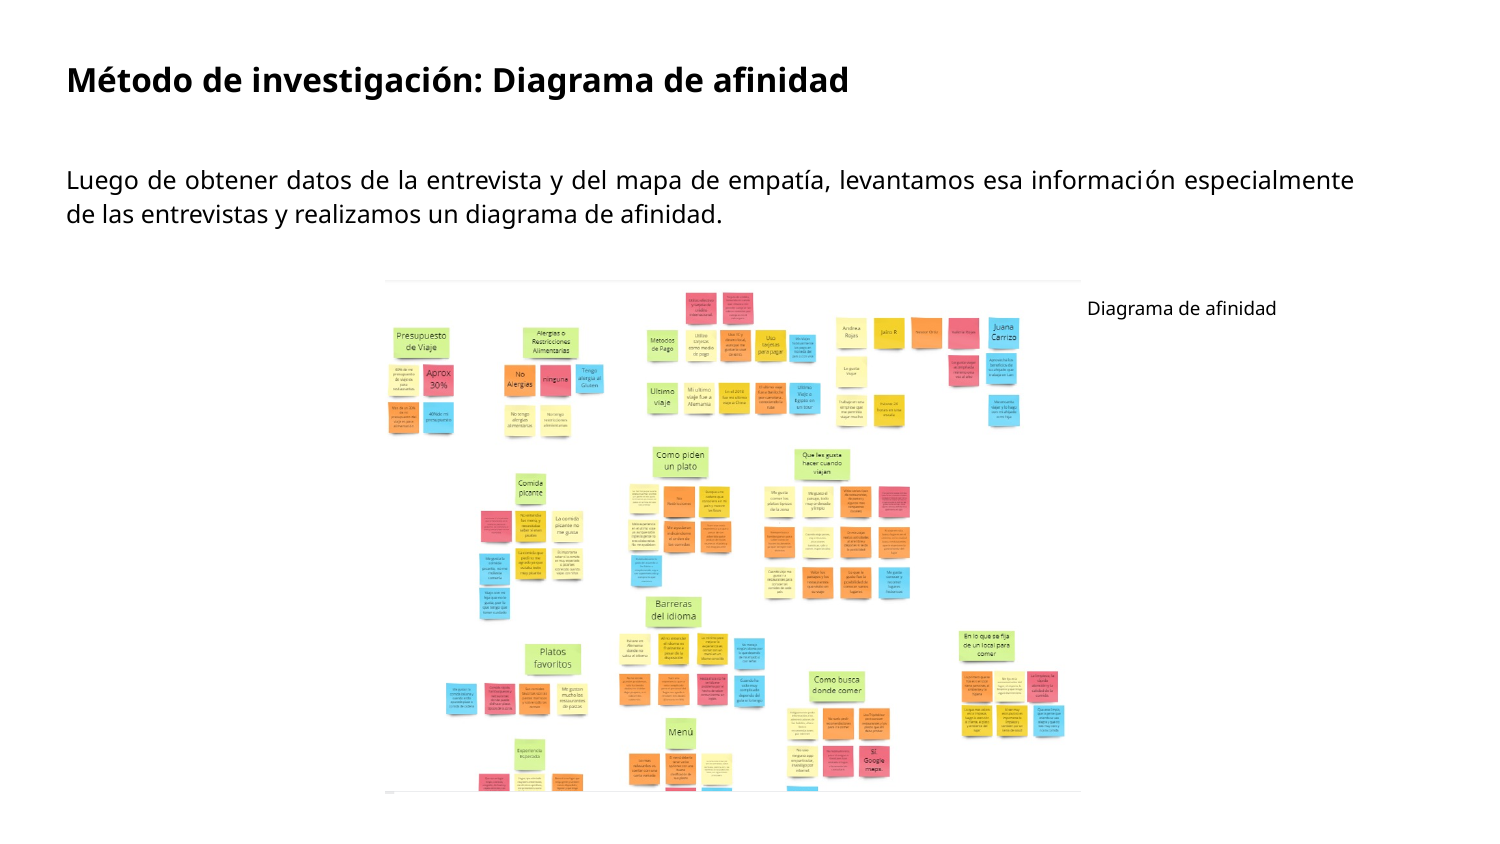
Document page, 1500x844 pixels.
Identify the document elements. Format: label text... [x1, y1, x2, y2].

text_box Diagrama de afinidad [1083, 280, 1370, 333]
picture [385, 280, 1082, 794]
subtitle Luego de obtener datos de la entrevista y del mapa de empatía, levantamos esa información especialmente de las entrevistas y realizamos un diagrama de afinidad. [51, 144, 1370, 281]
title Método de investigación: Diagrama de afinidad [51, 20, 1449, 115]
